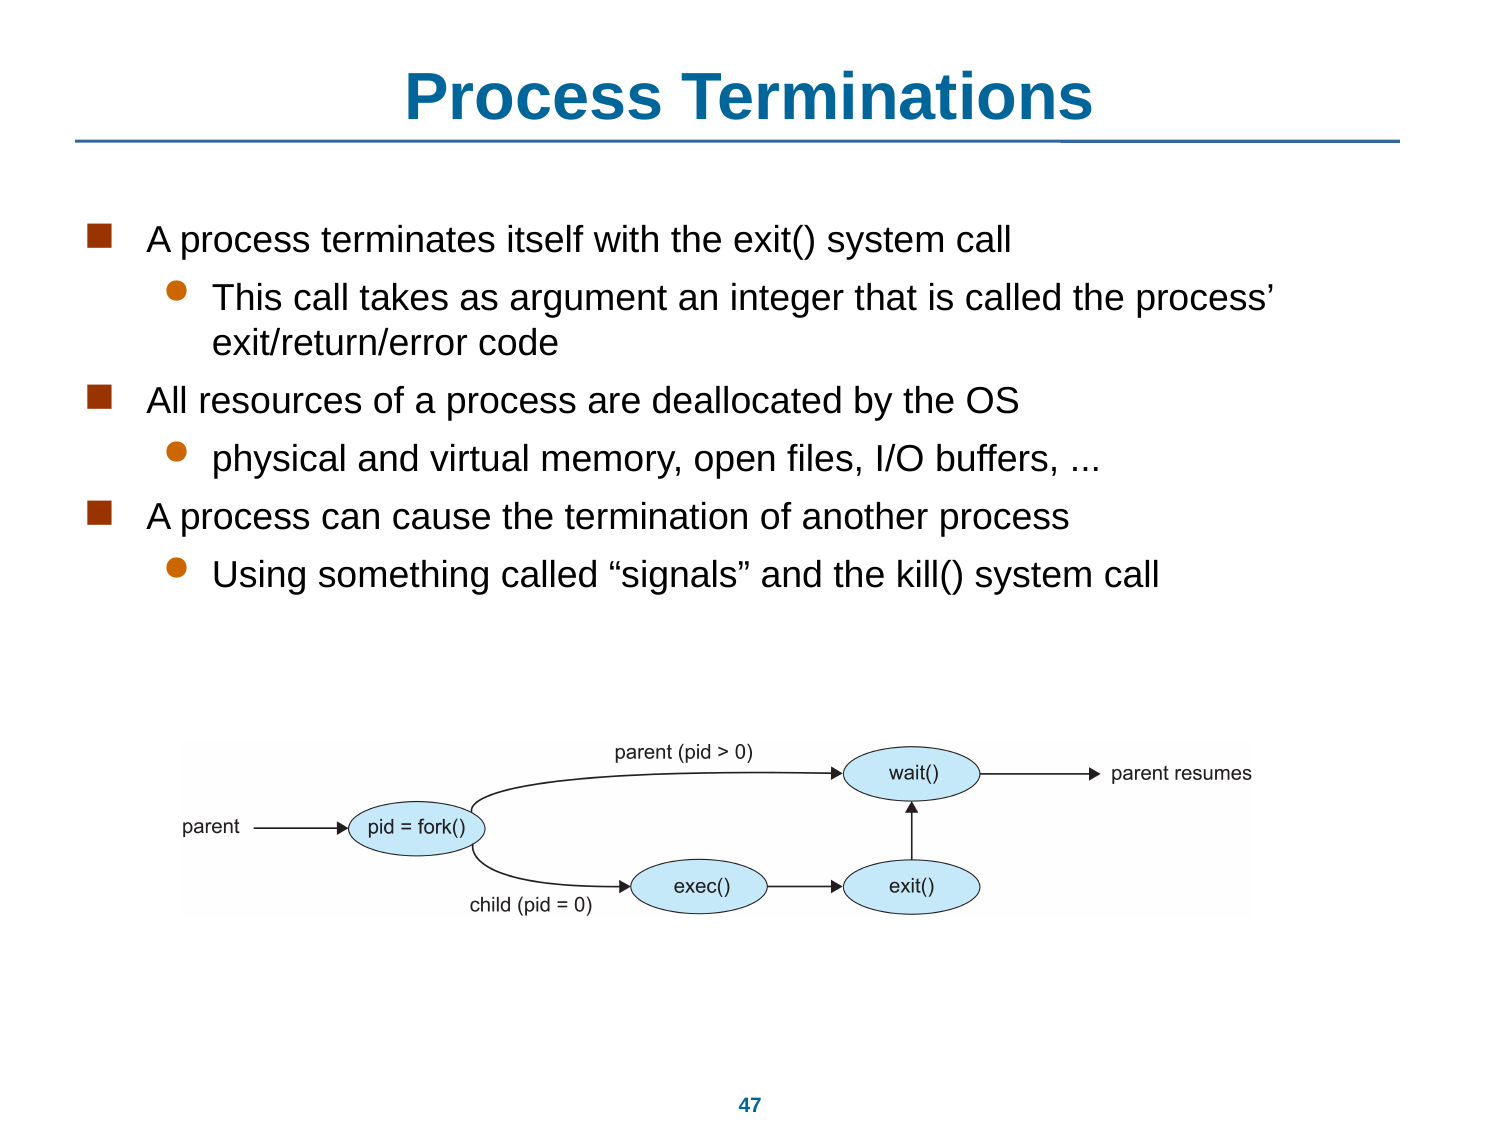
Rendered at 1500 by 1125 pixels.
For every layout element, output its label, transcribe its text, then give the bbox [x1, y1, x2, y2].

picture [182, 741, 1252, 918]
list A process terminates itself with the exit() system call This call takes as argument an integer that is called the process’ exit/return/error code All resources of a process are deallocated by the OS physical and virtual memory, open files, I/O buffers, ... A process can cause the termination of another process Using something called “signals” and the kill() system call [75, 207, 1425, 951]
title Process Terminations [75, 45, 1425, 141]
